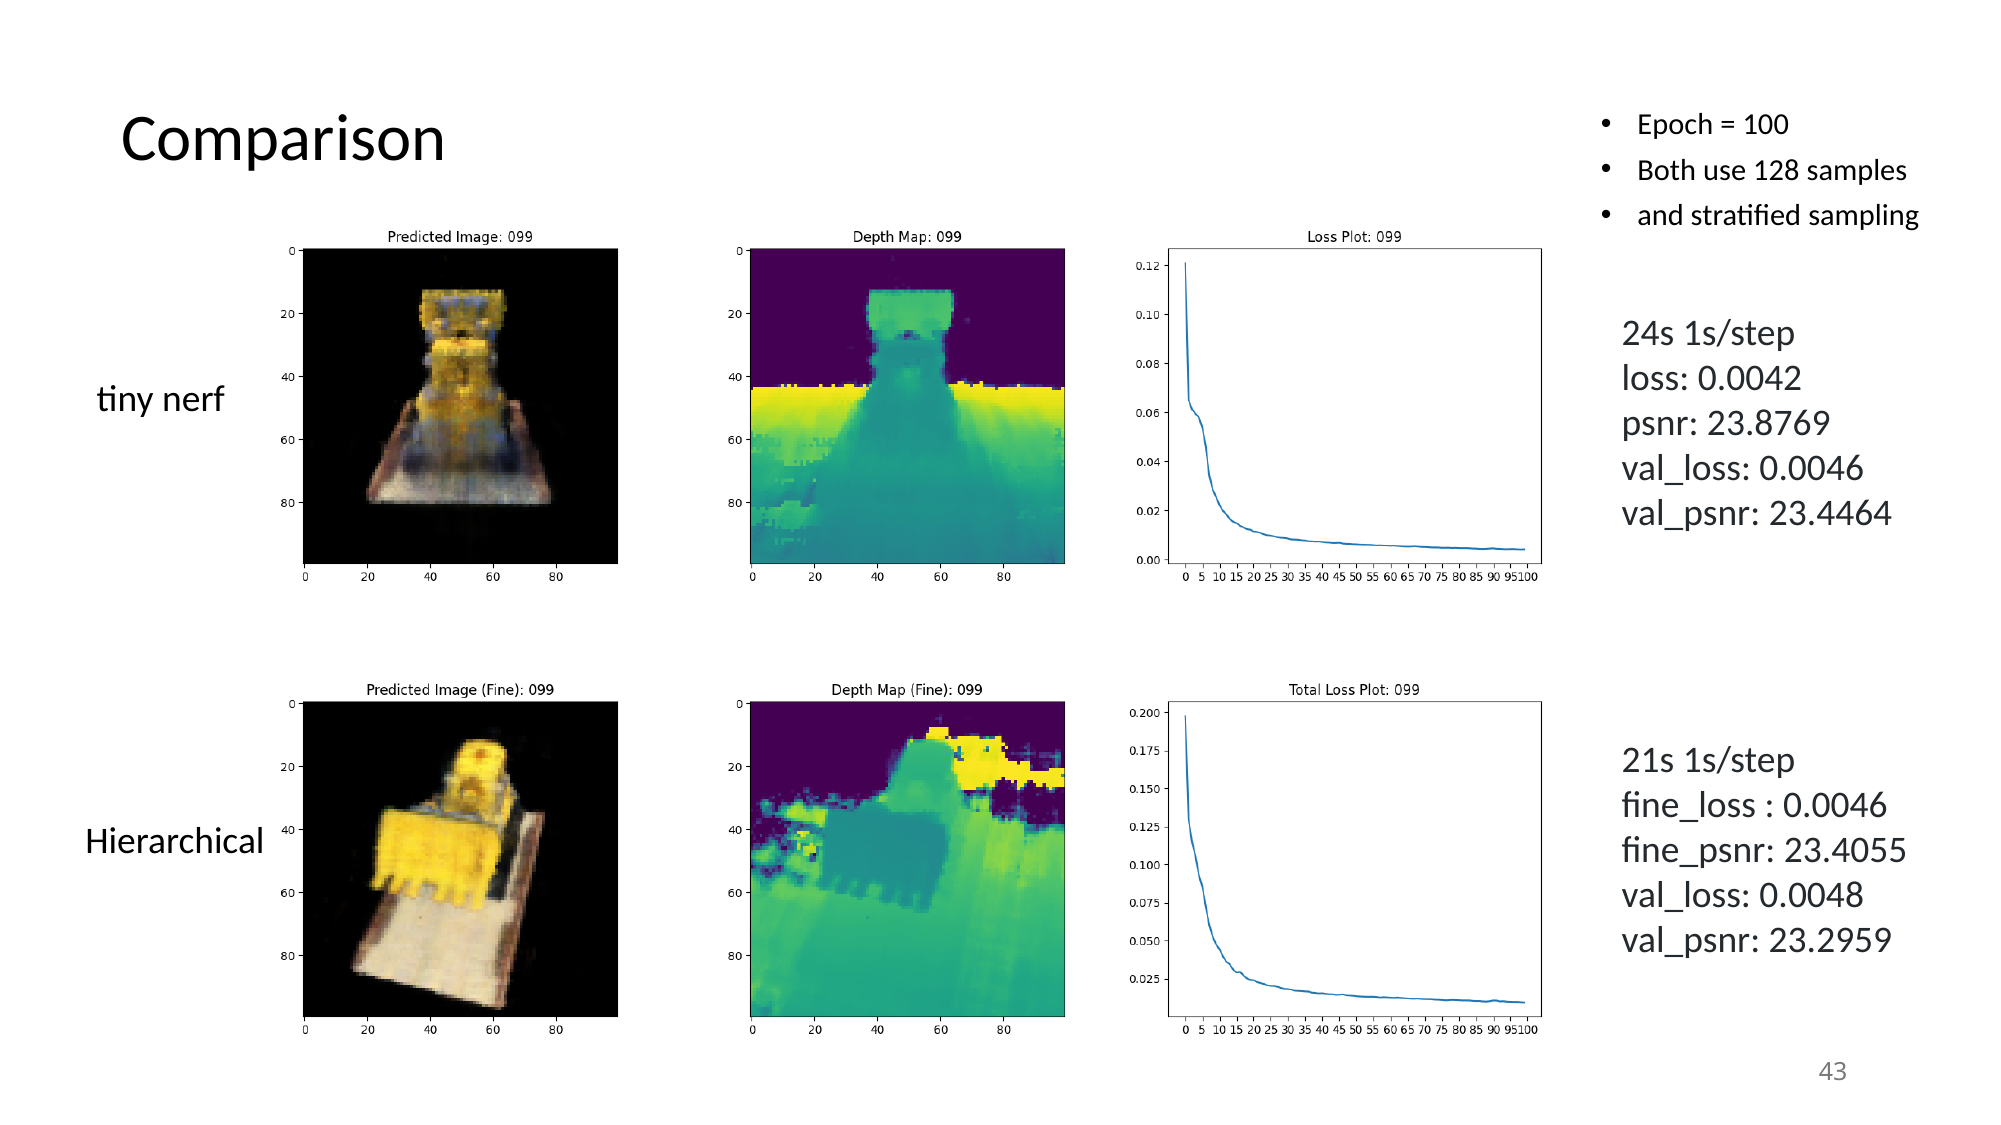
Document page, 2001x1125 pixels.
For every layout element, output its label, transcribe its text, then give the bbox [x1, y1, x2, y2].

text_box tiny nerf [65, 371, 265, 442]
text_box Hierarchical [65, 813, 271, 884]
text_box Comparison [105, 61, 1831, 217]
picture [271, 222, 1548, 591]
picture [271, 674, 1548, 1044]
slide_number 43 [1412, 1042, 1863, 1103]
text_box 21s 1s/step fine_loss : 0.0046 fine_psnr: 23.4055 val_loss: 0.0048 val_psnr: 23.2959 [1606, 727, 1967, 967]
text_box 24s 1s/step loss: 0.0042 psnr: 23.8769 val_loss: 0.0046 val_psnr: 23.4464 [1606, 301, 1925, 541]
list Epoch = 100 Both use 128 samples and stratified sampling [1585, 100, 1946, 268]
